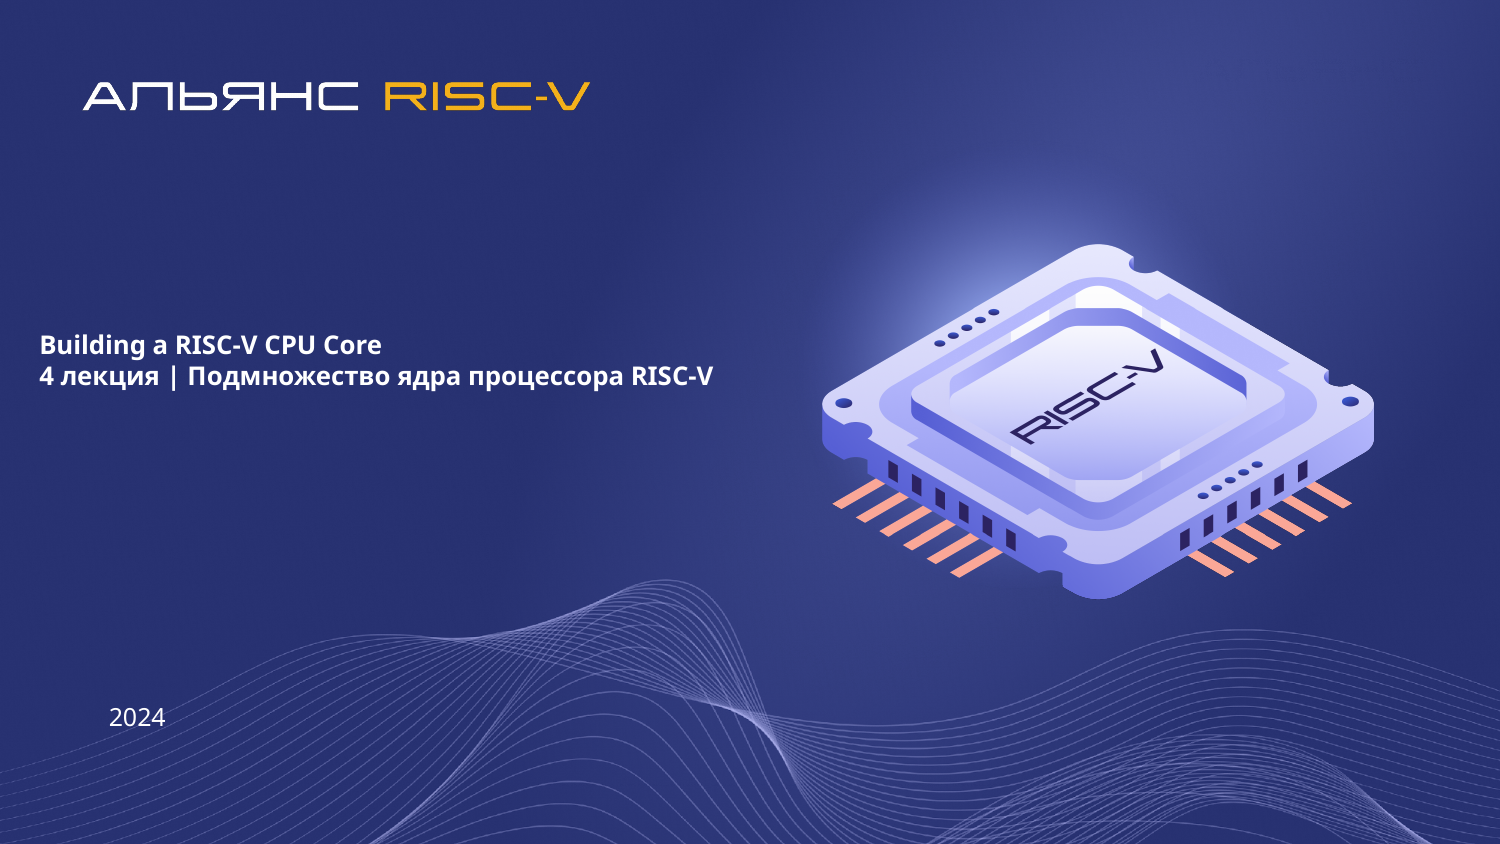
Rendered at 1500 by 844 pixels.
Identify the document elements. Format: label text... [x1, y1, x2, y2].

title Building a RISC-V CPU Core 4 лекция | Подмножество ядра процессора RISC-V [24, 313, 790, 531]
subtitle 2024 [64, 681, 470, 749]
picture [0, 0, 1500, 844]
